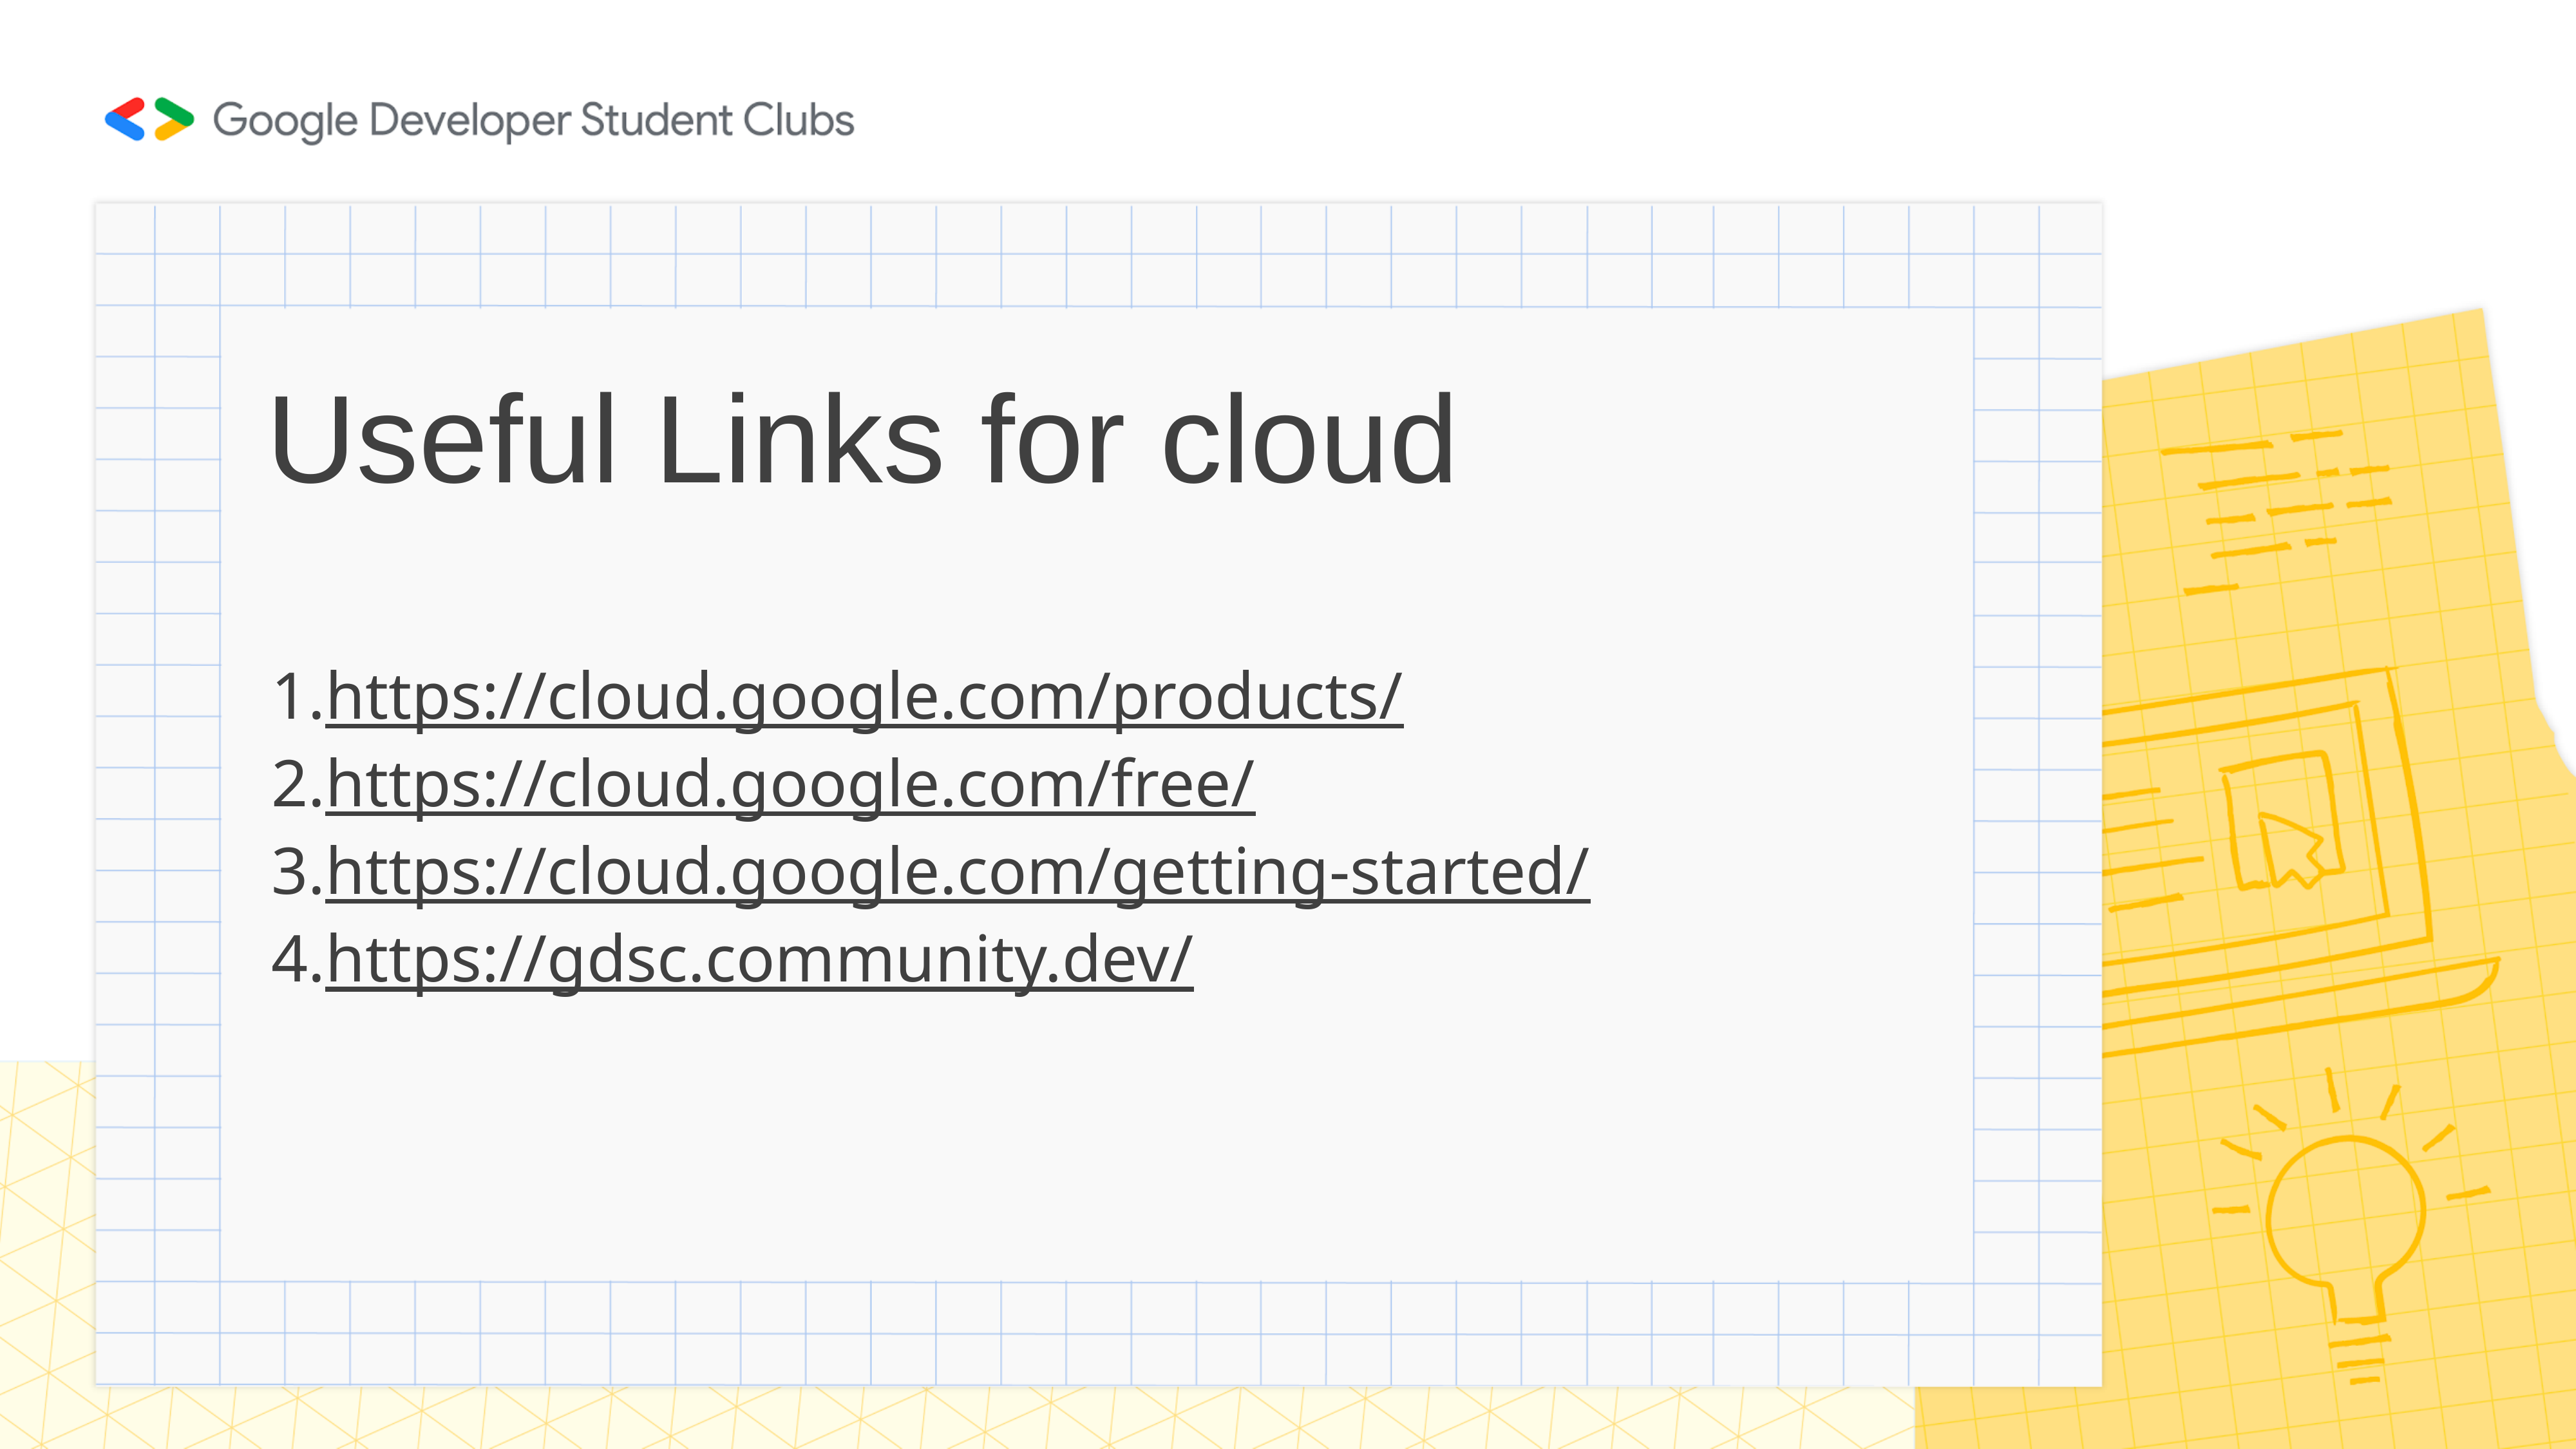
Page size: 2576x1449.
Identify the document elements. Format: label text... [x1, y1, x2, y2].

picture [0, 0, 2576, 1449]
title Useful Links for cloud [240, 332, 1777, 626]
list https://cloud.google.com/products/ https://cloud.google.com/free/ https://cloud.google.com/getting-started/ https://gdsc.community.dev/ [261, 645, 1936, 1449]
